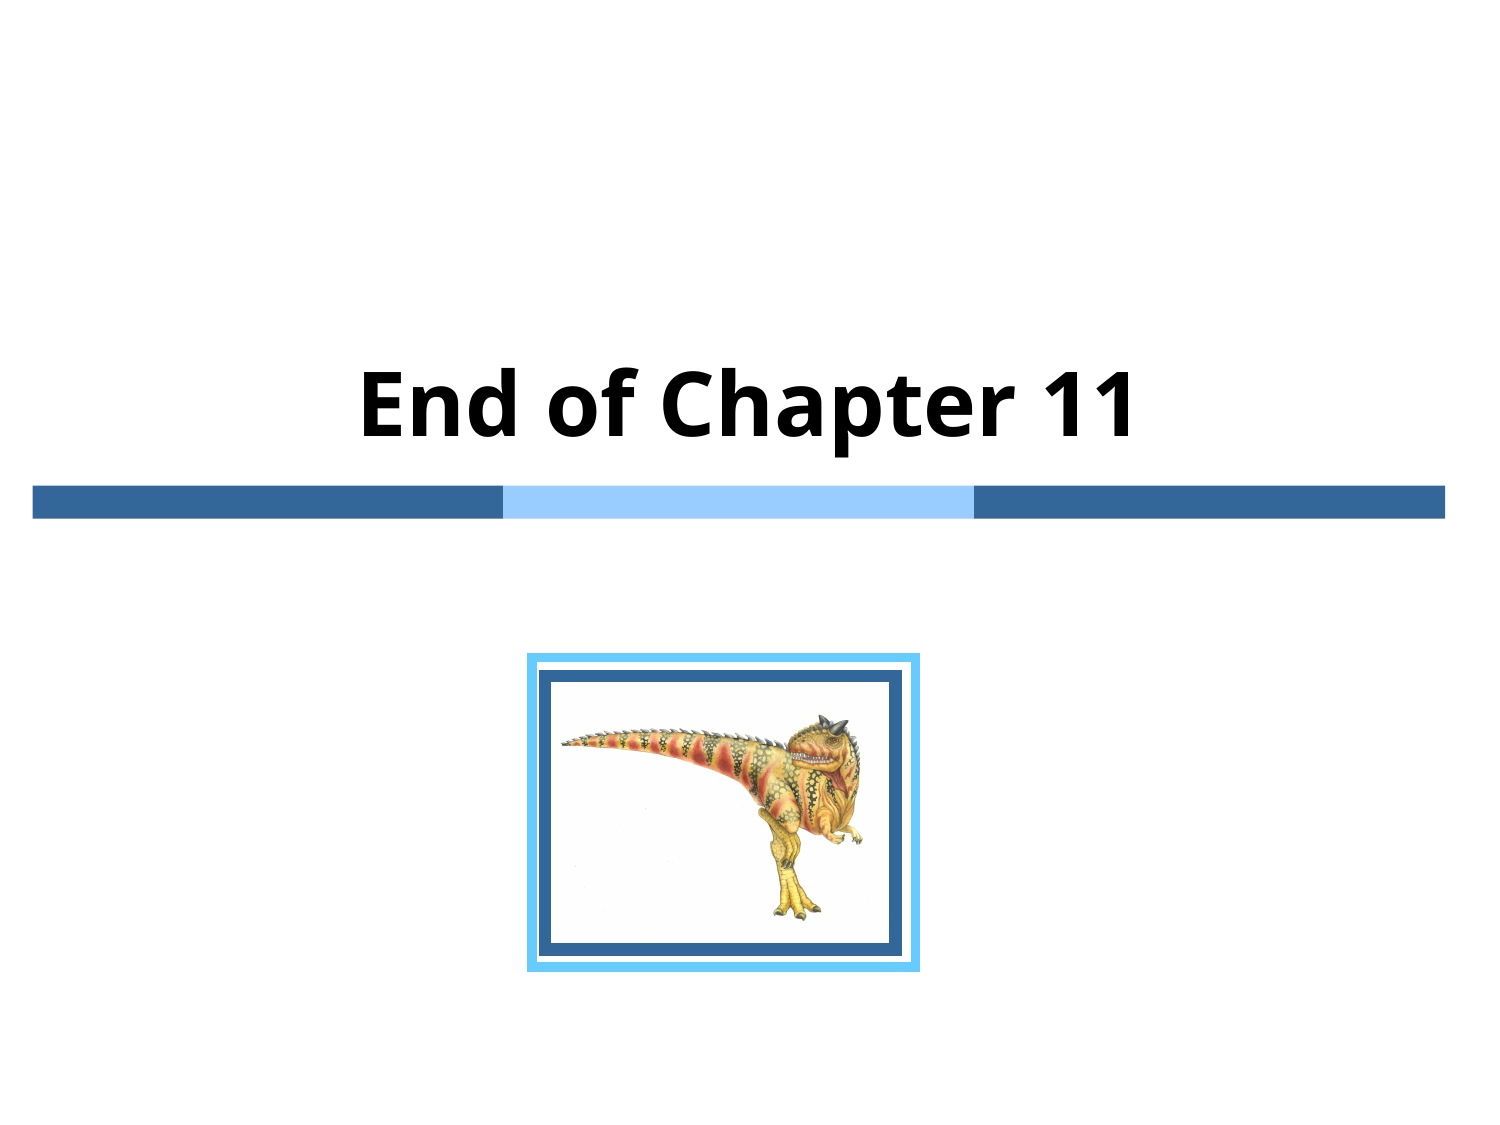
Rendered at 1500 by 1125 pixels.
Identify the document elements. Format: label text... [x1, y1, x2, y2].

picture [551, 682, 889, 943]
title End of Chapter 11 [112, 112, 1388, 462]
